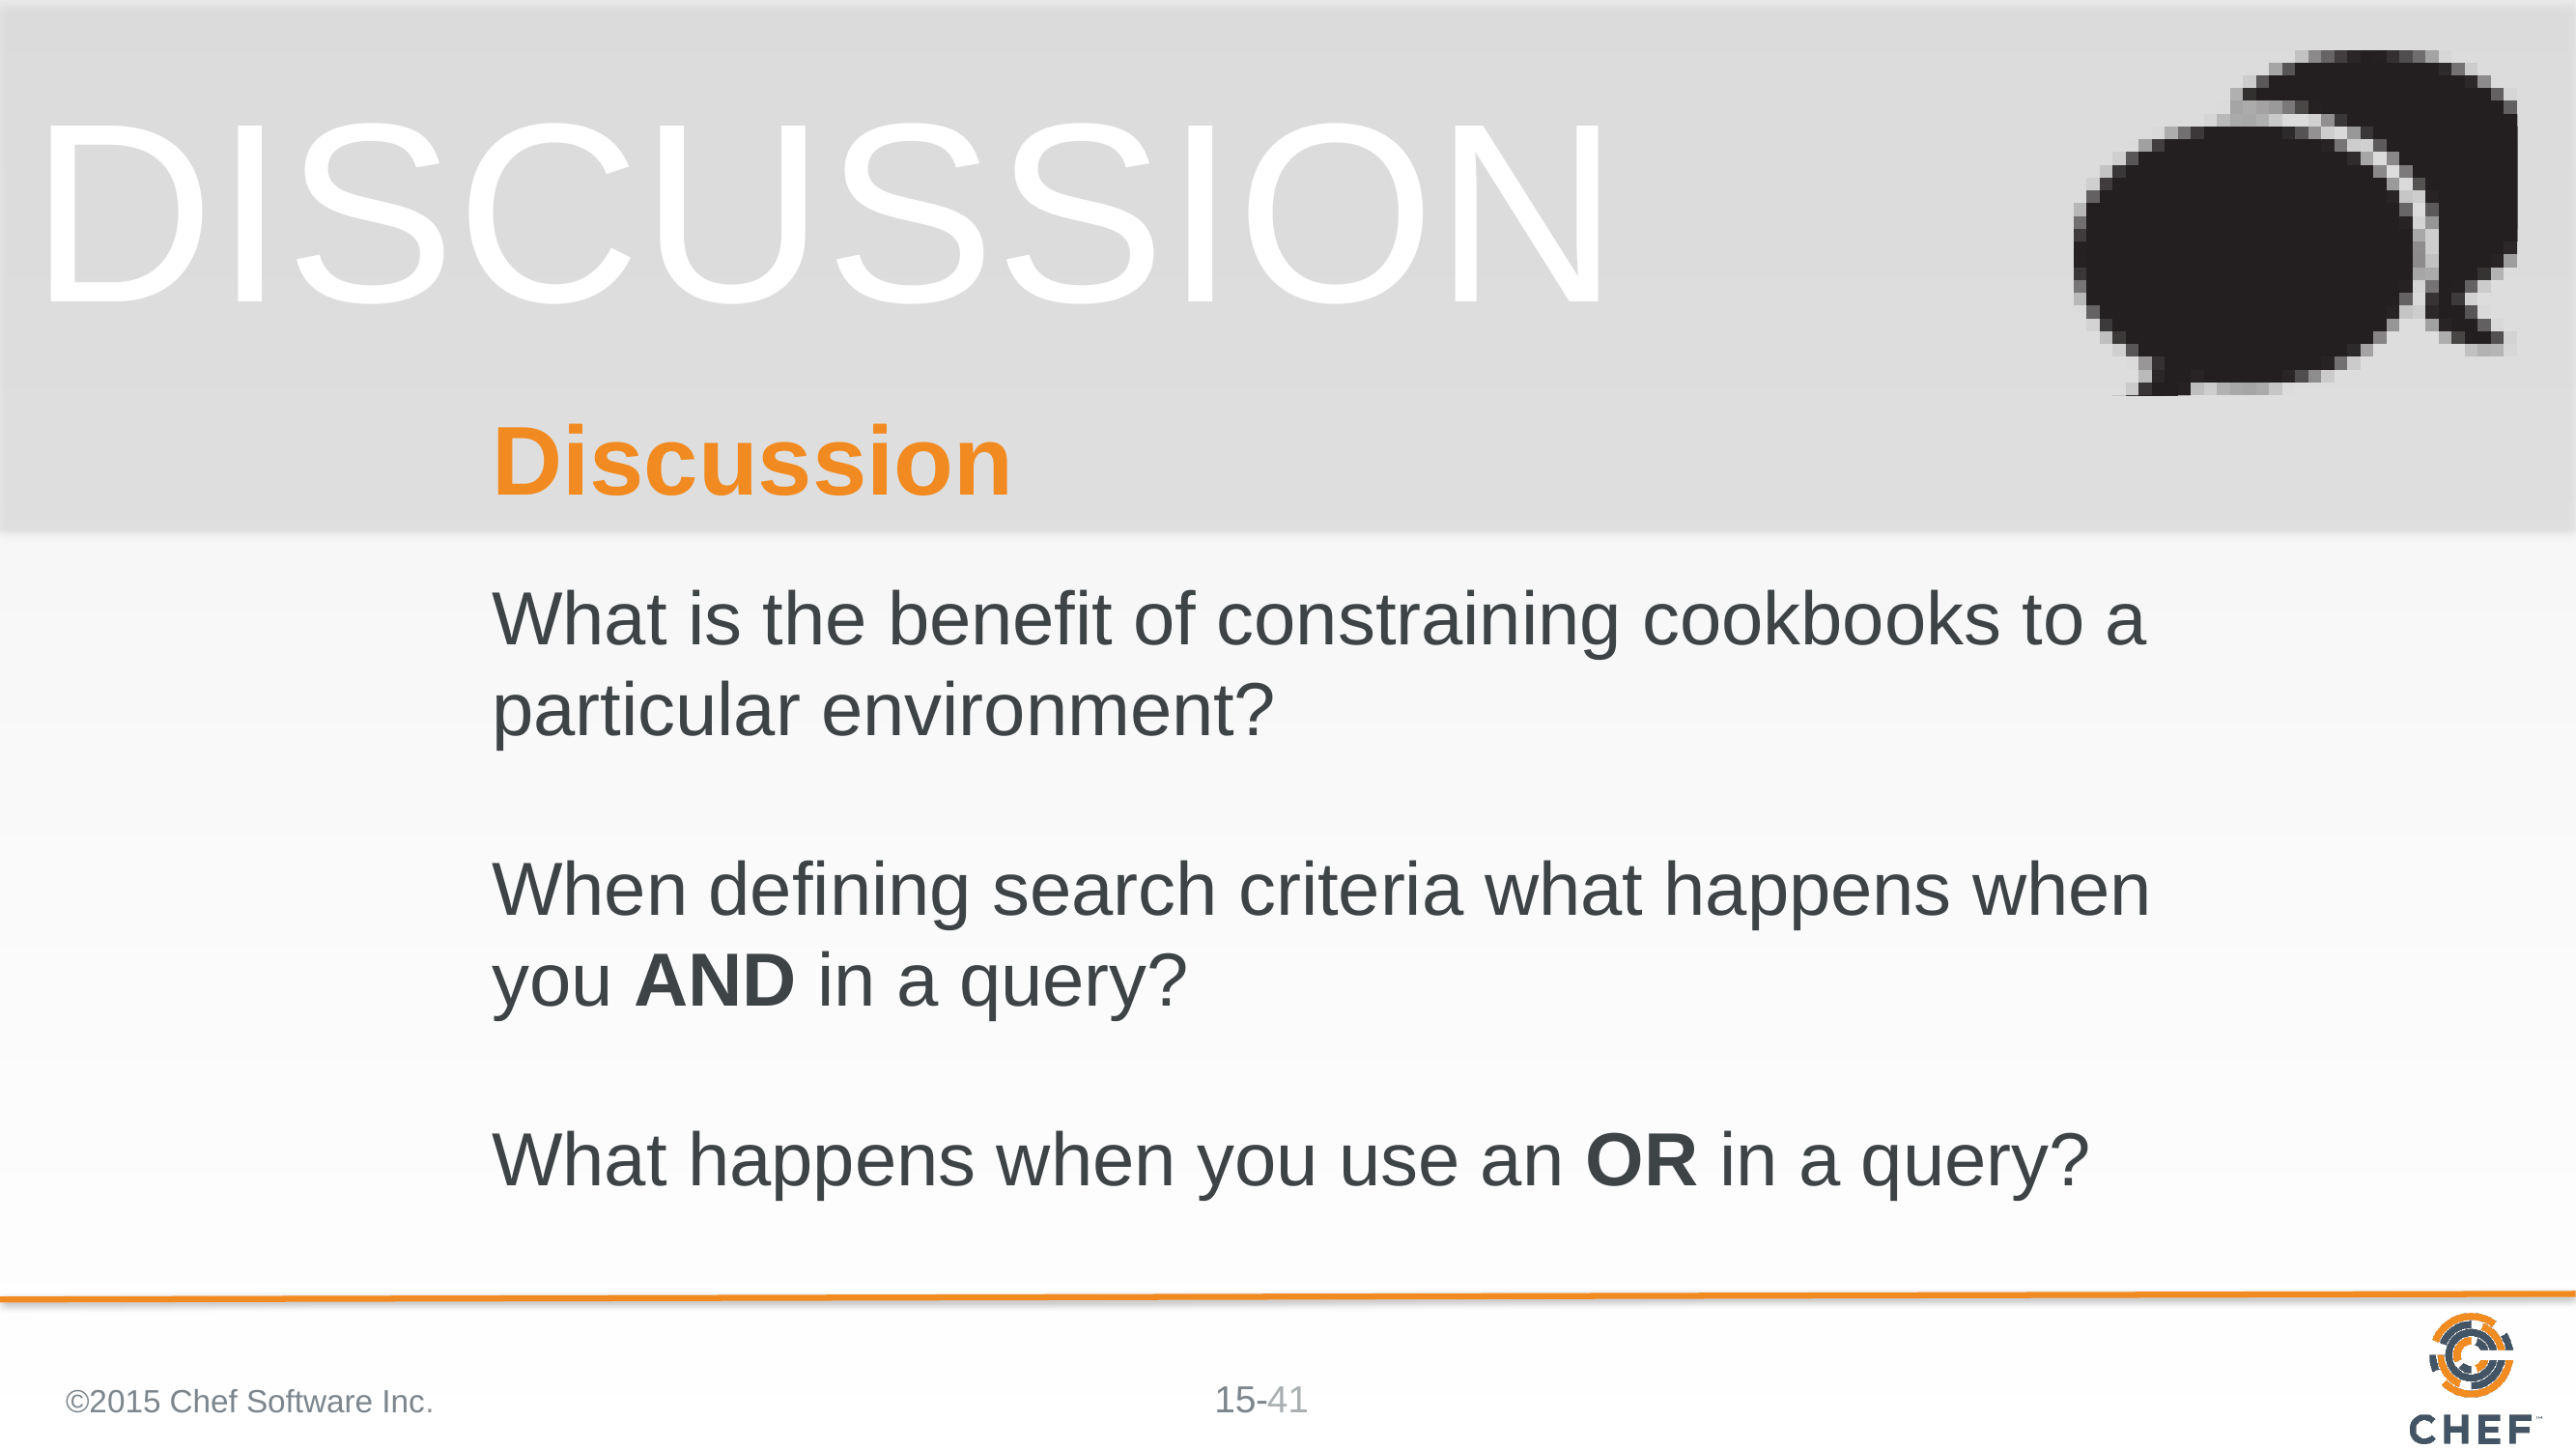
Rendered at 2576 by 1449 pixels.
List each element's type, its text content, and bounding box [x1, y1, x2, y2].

slide_number 41 [998, 1359, 1578, 1437]
title Discussion [477, 395, 2217, 531]
subtitle What is the benefit of constraining cookbooks to a particular environment? When defining search criteria what happens when you AND in a query? What happens when you use an OR in a query? [477, 554, 2217, 1220]
picture [2399, 1297, 2550, 1449]
footer ©2015 Chef Software Inc. [51, 1359, 952, 1440]
